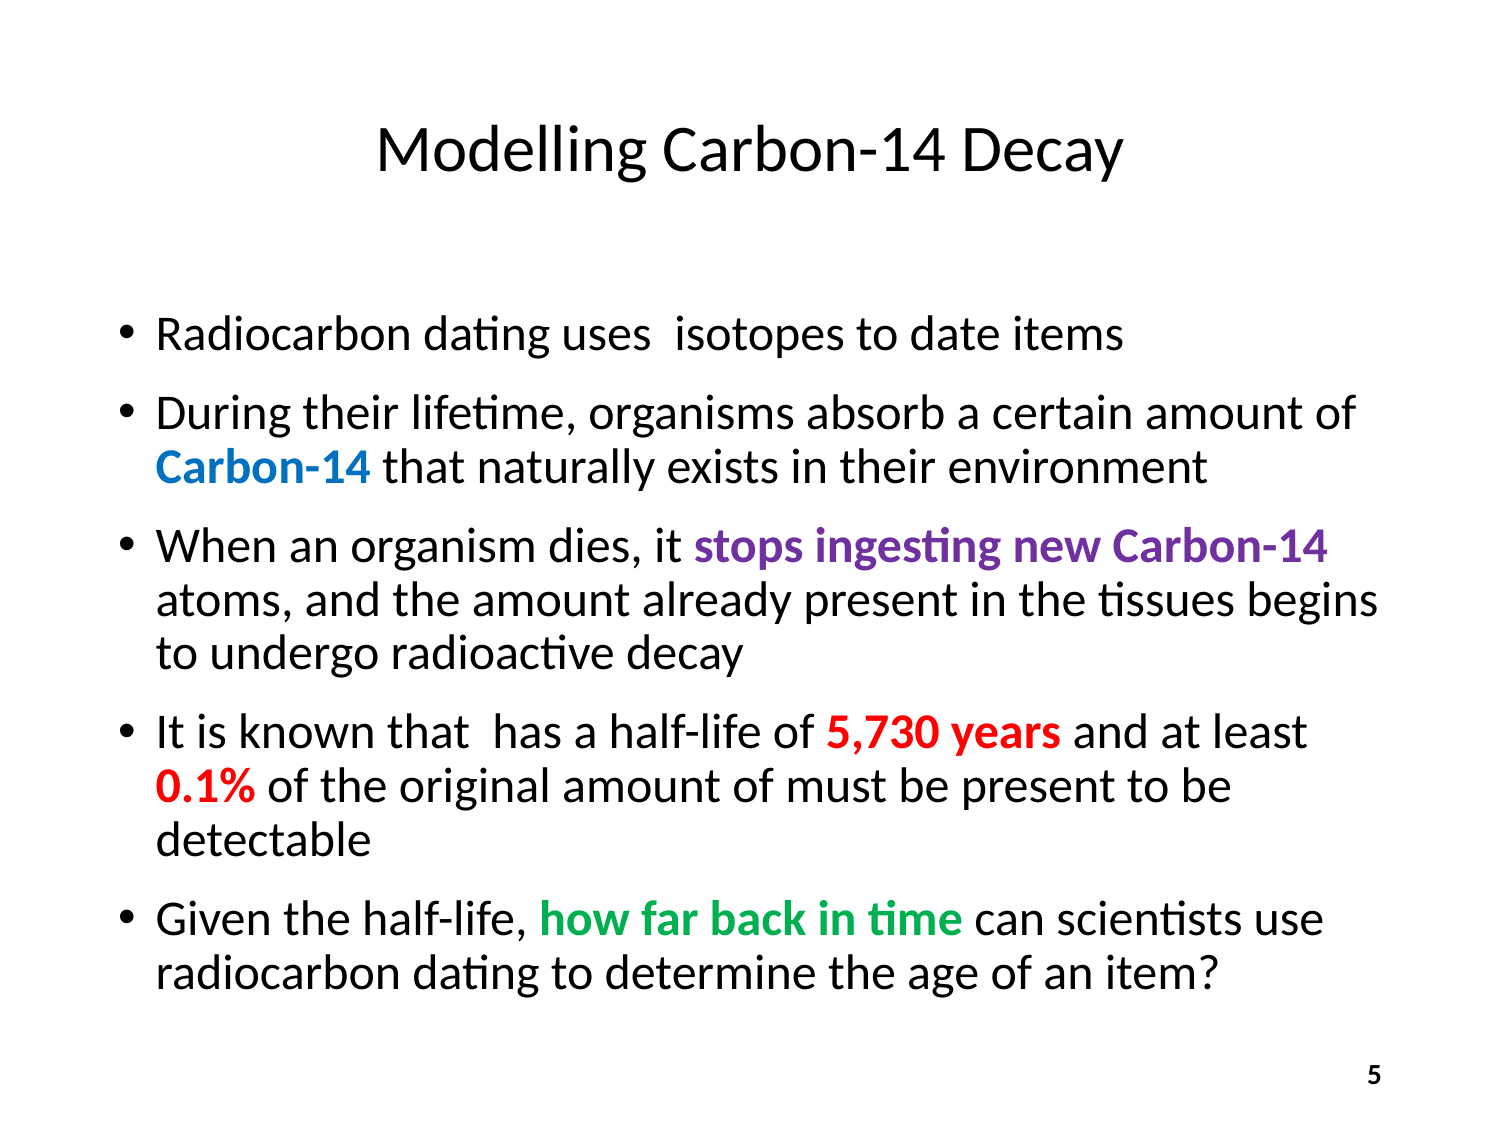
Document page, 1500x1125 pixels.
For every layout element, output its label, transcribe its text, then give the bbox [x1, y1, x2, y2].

slide_number 5 [1059, 1042, 1397, 1103]
title Modelling Carbon-14 Decay [103, 59, 1397, 241]
